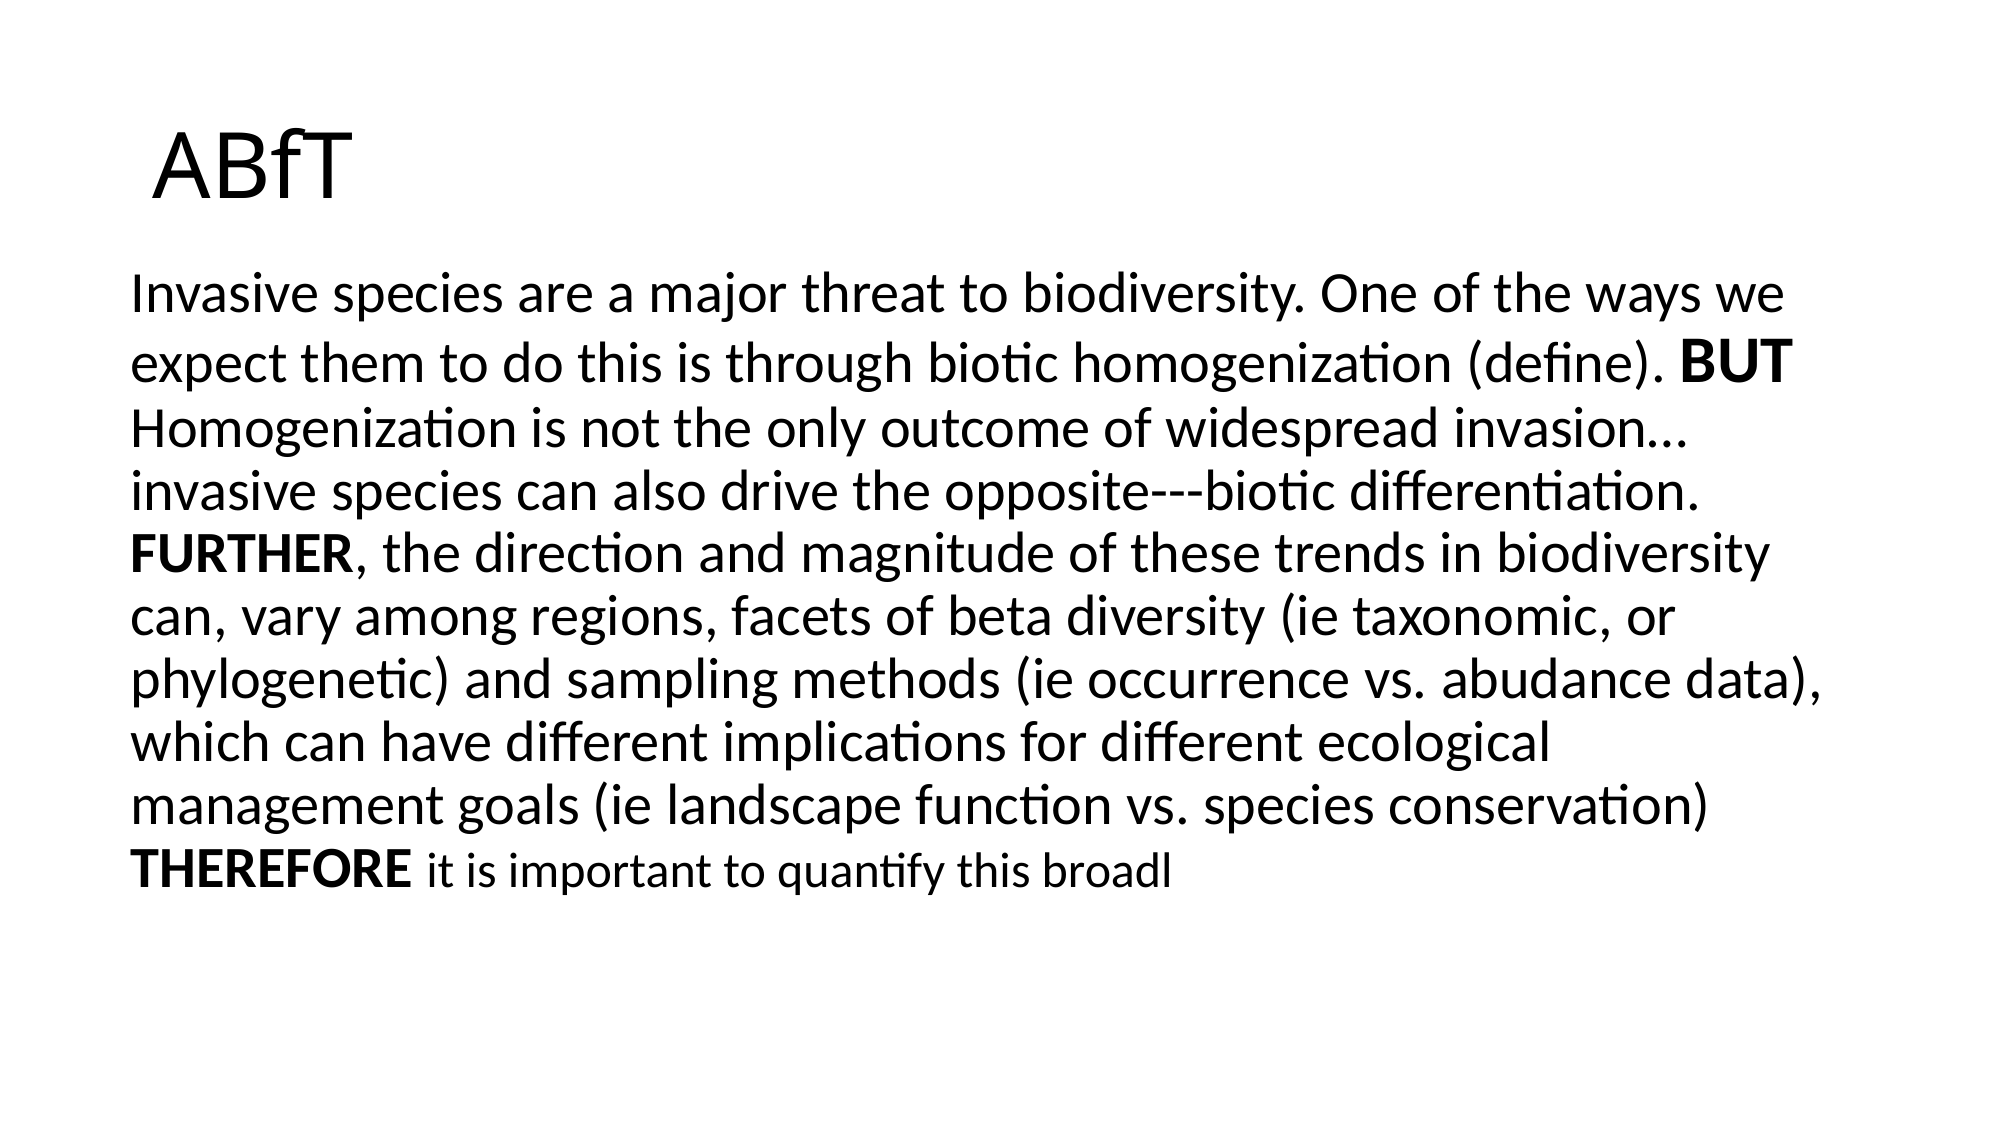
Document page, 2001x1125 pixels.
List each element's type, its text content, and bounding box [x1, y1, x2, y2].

title ABfT [137, 59, 1863, 278]
list Invasive species are a major threat to biodiversity. One of the ways we expect them to do this is through biotic homogenization (define). BUT Homogenization is not the only outcome of widespread invasion… invasive species can also drive the opposite---biotic differentiation. FURTHER, the direction and magnitude of these trends in biodiversity can, vary among regions, facets of beta diversity (ie taxonomic, or phylogenetic) and sampling methods (ie occurrence vs. abudance data), which can have different implications for different ecological management goals (ie landscape function vs. species conservation) THEREFORE it is important to quantify this broadl [115, 254, 1841, 969]
